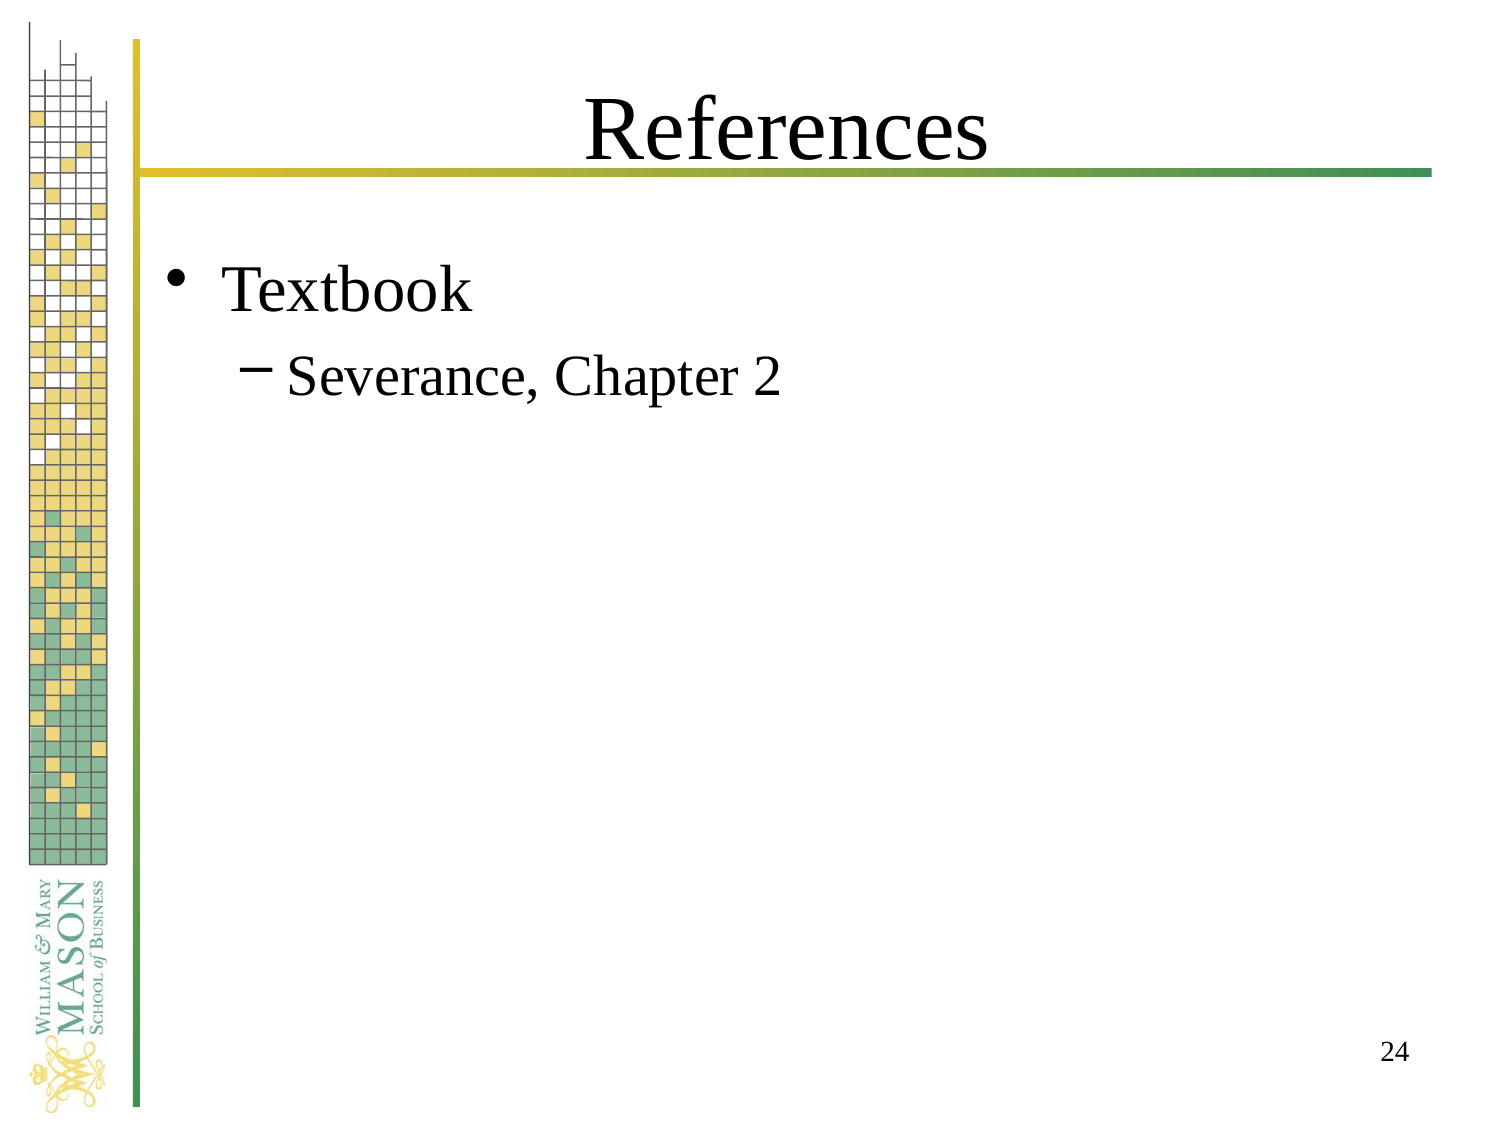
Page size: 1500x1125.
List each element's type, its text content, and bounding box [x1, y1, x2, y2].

slide_number 24 [1048, 1024, 1426, 1103]
title References [150, 45, 1425, 200]
slide_number 69 [29, 879, 107, 1113]
list Textbook Severance, Chapter 2 [150, 237, 1425, 1005]
